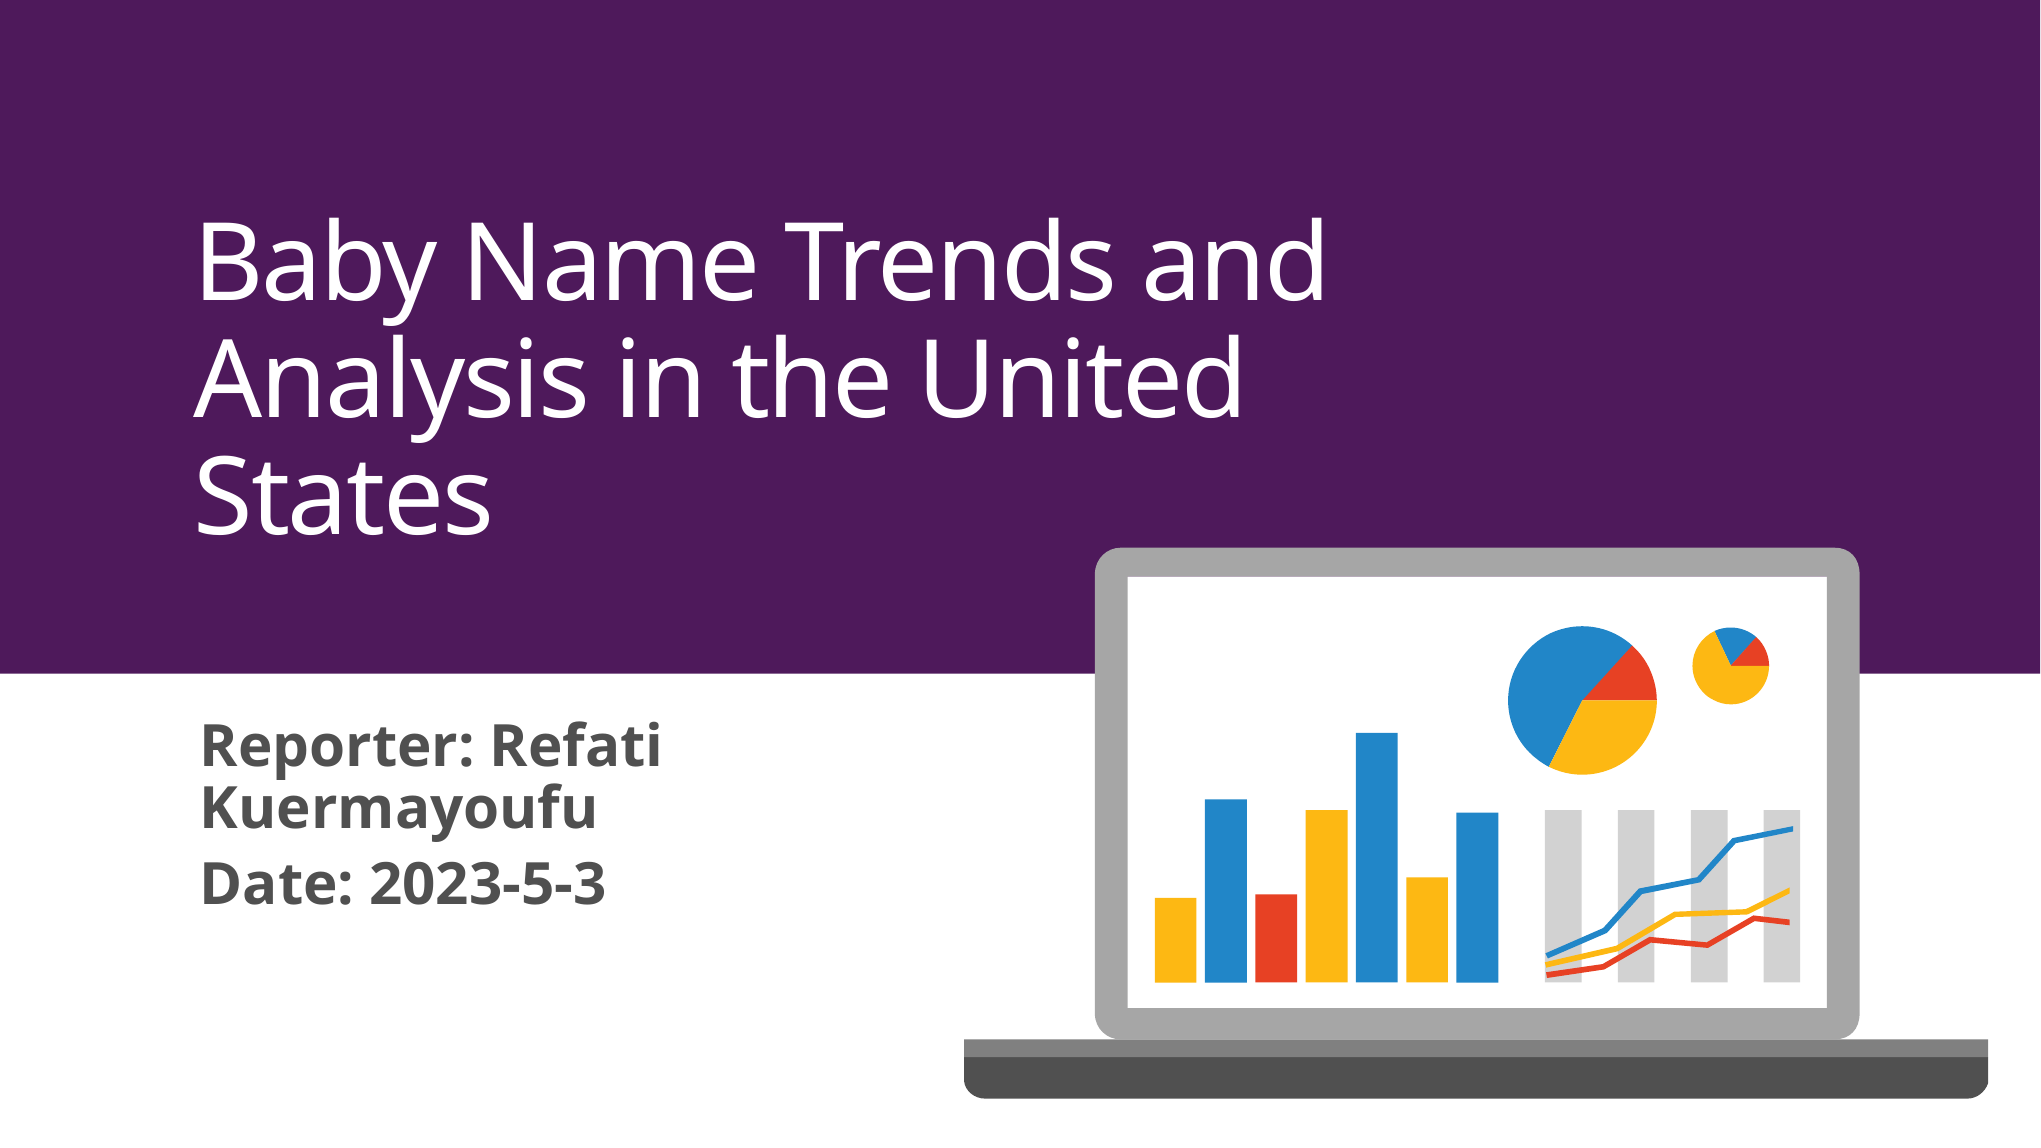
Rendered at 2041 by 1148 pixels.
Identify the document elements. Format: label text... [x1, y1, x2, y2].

text_box Baby Name Trends and Analysis in the United States [169, 192, 1582, 532]
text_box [963, 547, 1989, 1099]
text_box Reporter: Refati Kuermayoufu Date: 2023-5-3 [169, 691, 963, 942]
text_box [0, 0, 2041, 674]
